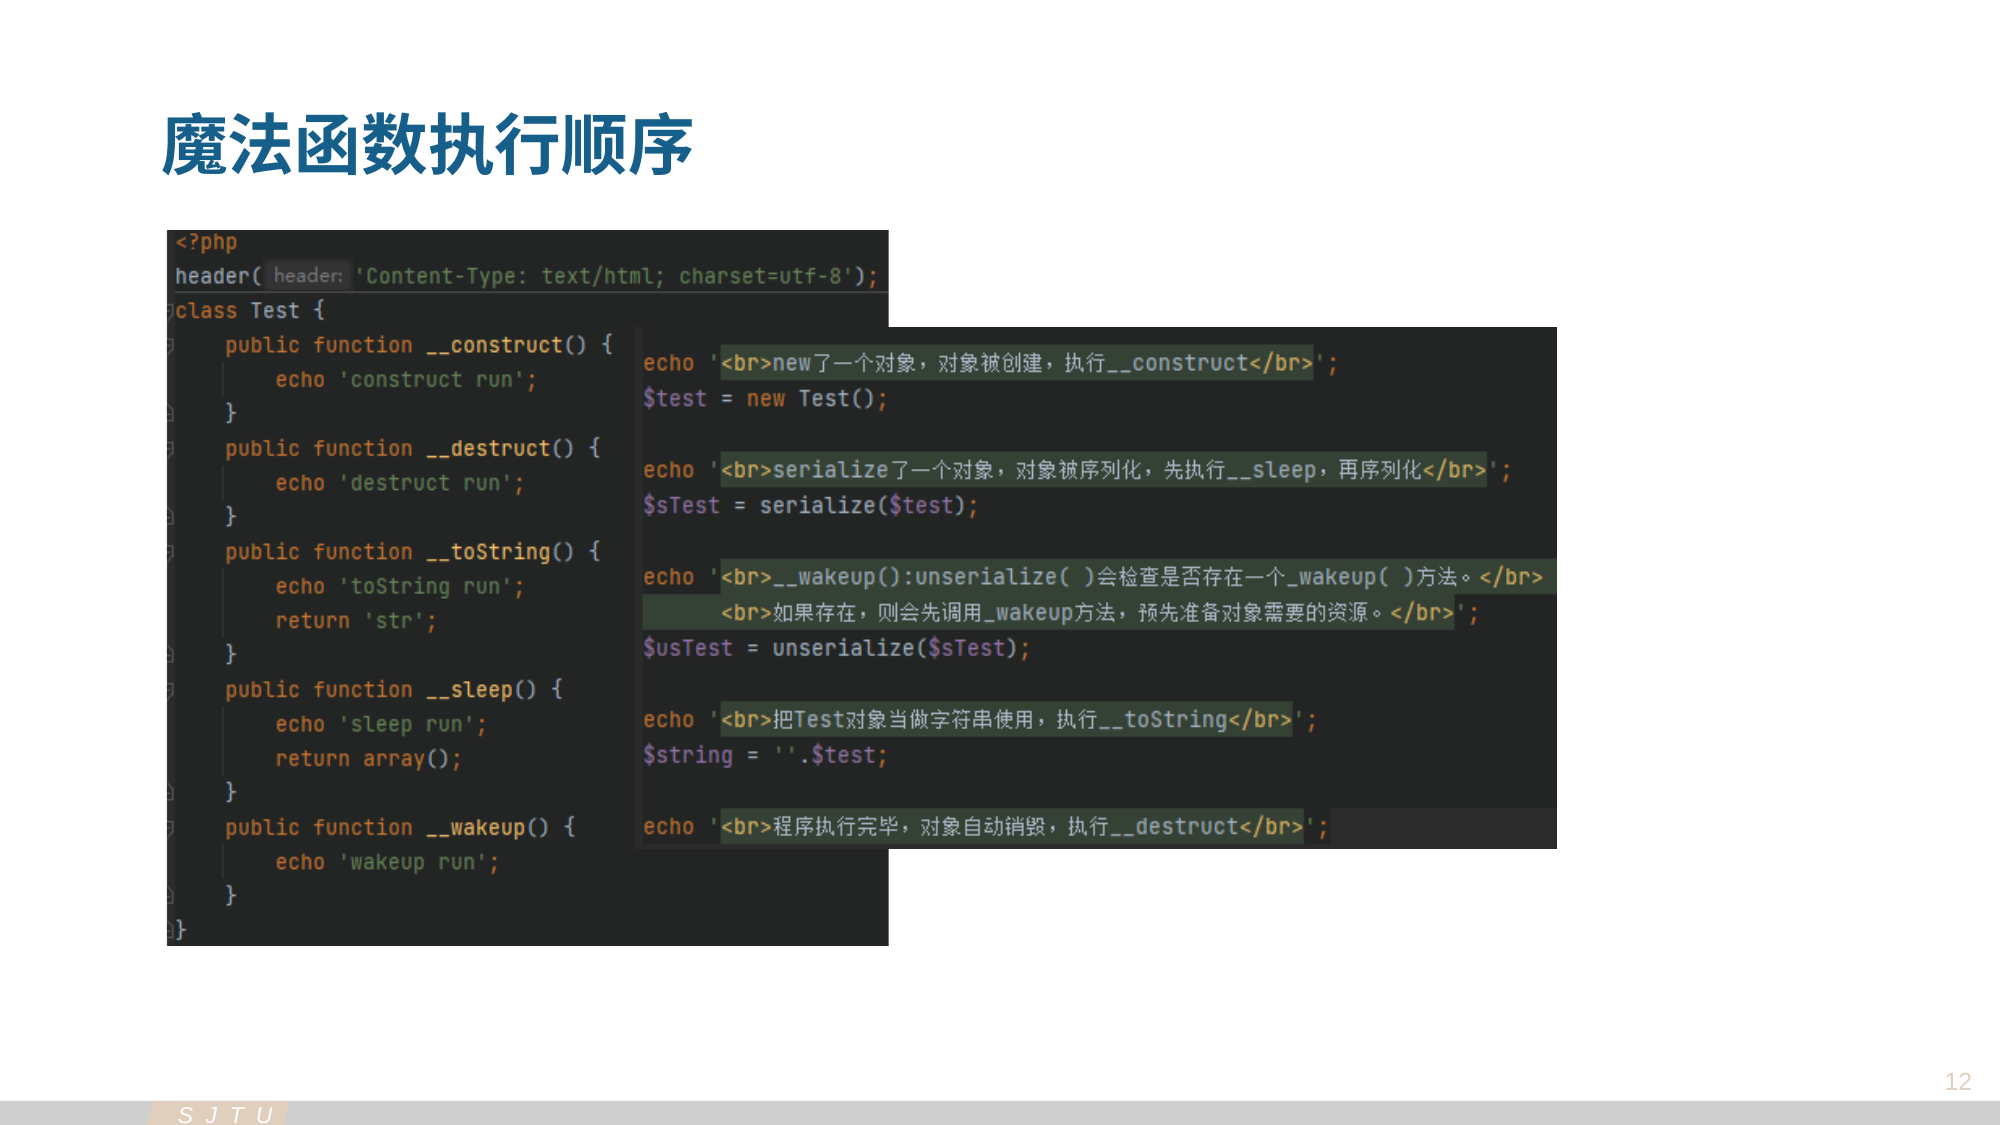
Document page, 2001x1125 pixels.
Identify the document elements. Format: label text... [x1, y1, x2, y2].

list 魔法函数执行顺序 [146, 93, 1750, 192]
picture [166, 229, 1557, 946]
slide_number 12 [1817, 1052, 1988, 1109]
